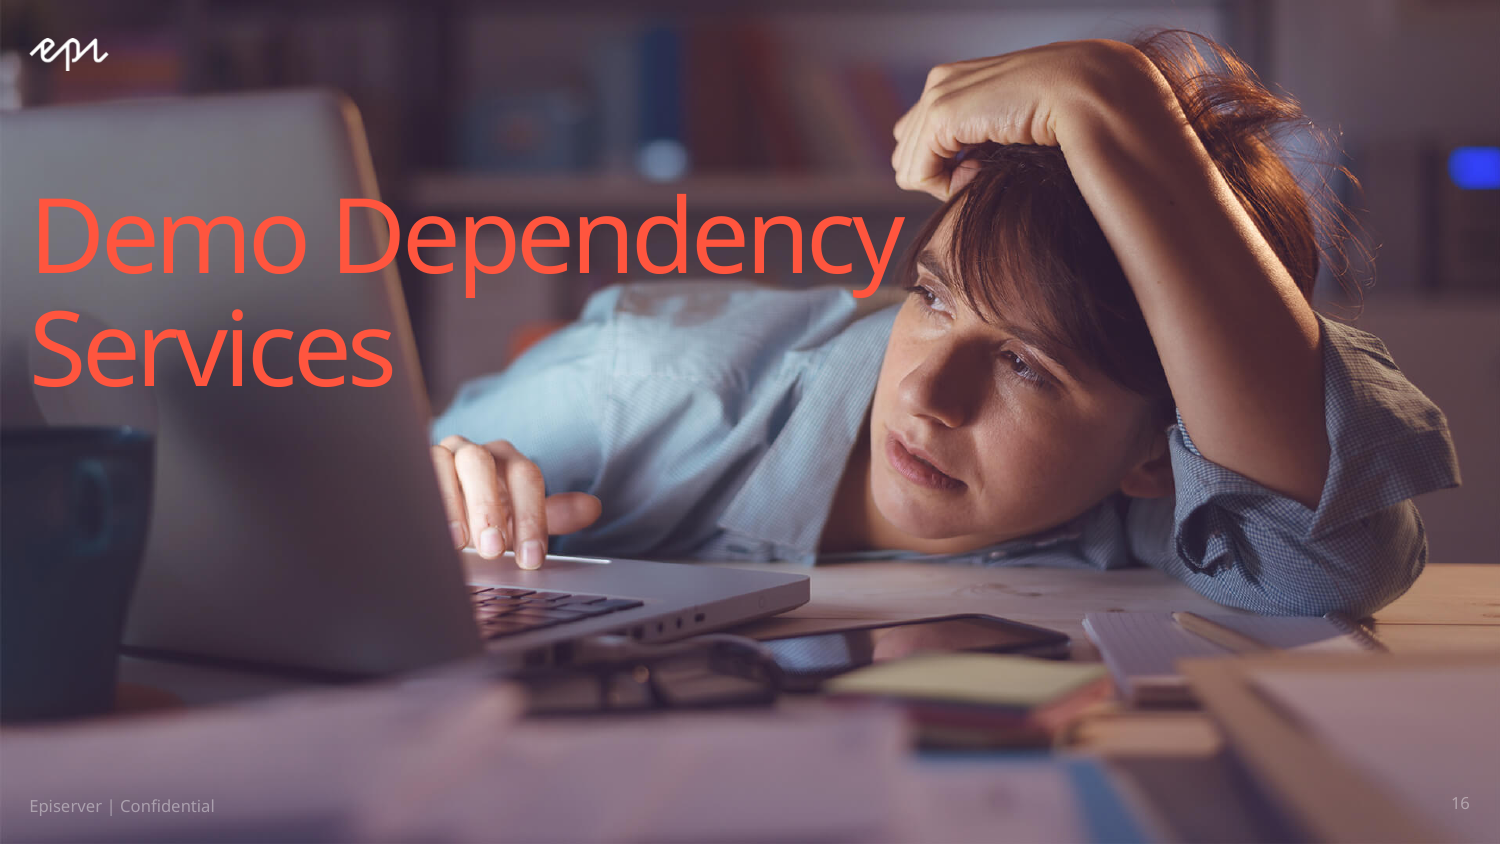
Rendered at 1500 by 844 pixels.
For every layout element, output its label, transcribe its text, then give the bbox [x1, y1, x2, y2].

slide_number 16 [1292, 798, 1471, 817]
picture [0, 0, 1500, 844]
title Demo Dependency Services [29, 131, 1175, 409]
